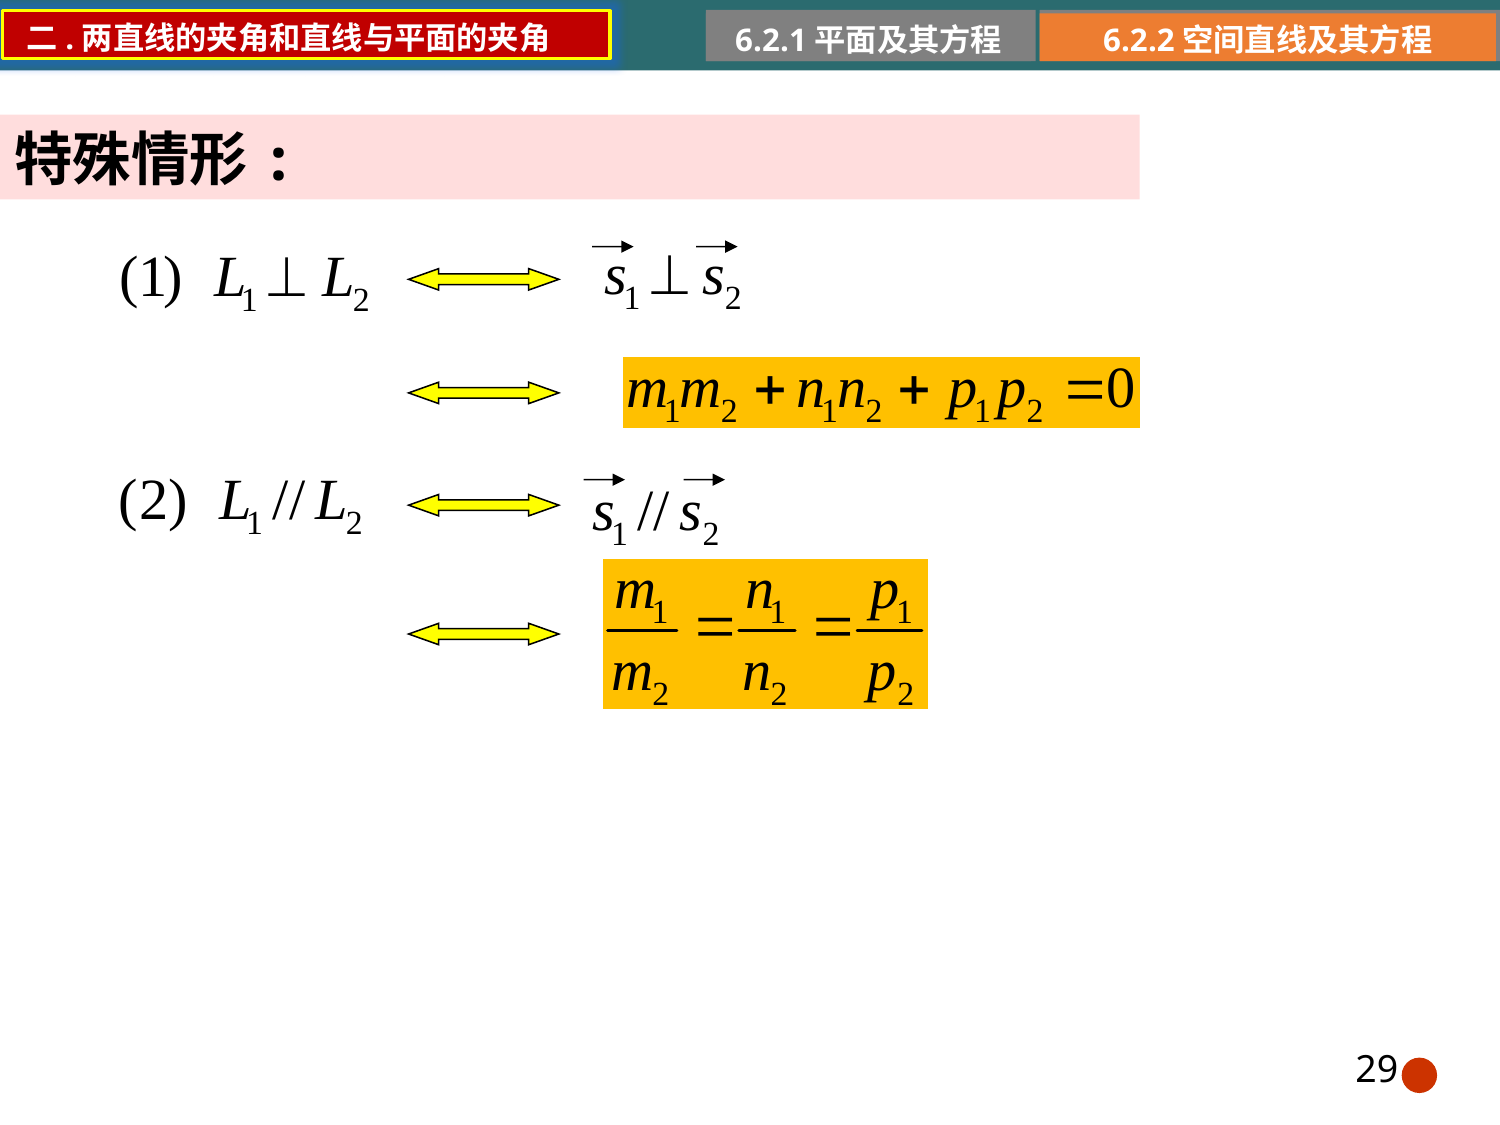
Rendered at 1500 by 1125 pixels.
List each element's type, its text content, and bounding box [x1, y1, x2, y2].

text_box [408, 623, 559, 645]
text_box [115, 469, 373, 541]
text_box 6.2.2空间直线及其方程 [1039, 13, 1496, 62]
slide_number 29 [1340, 1037, 1481, 1113]
text_box [0, 1, 619, 69]
text_box [1039, 9, 1500, 62]
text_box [623, 357, 1140, 429]
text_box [116, 246, 380, 318]
text_box 特殊情形: [0, 113, 1141, 201]
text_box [592, 244, 753, 316]
text_box 二.两直线的夹角和直线与平面的夹角 [2, 10, 611, 59]
text_box [408, 494, 559, 516]
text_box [583, 479, 730, 552]
text_box 6.2.1平面及其方程 [705, 13, 1032, 62]
text_box [705, 9, 1037, 62]
text_box [408, 268, 559, 291]
text_box [1401, 1057, 1438, 1094]
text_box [603, 559, 929, 710]
text_box [0, 0, 1500, 71]
text_box [408, 382, 559, 404]
